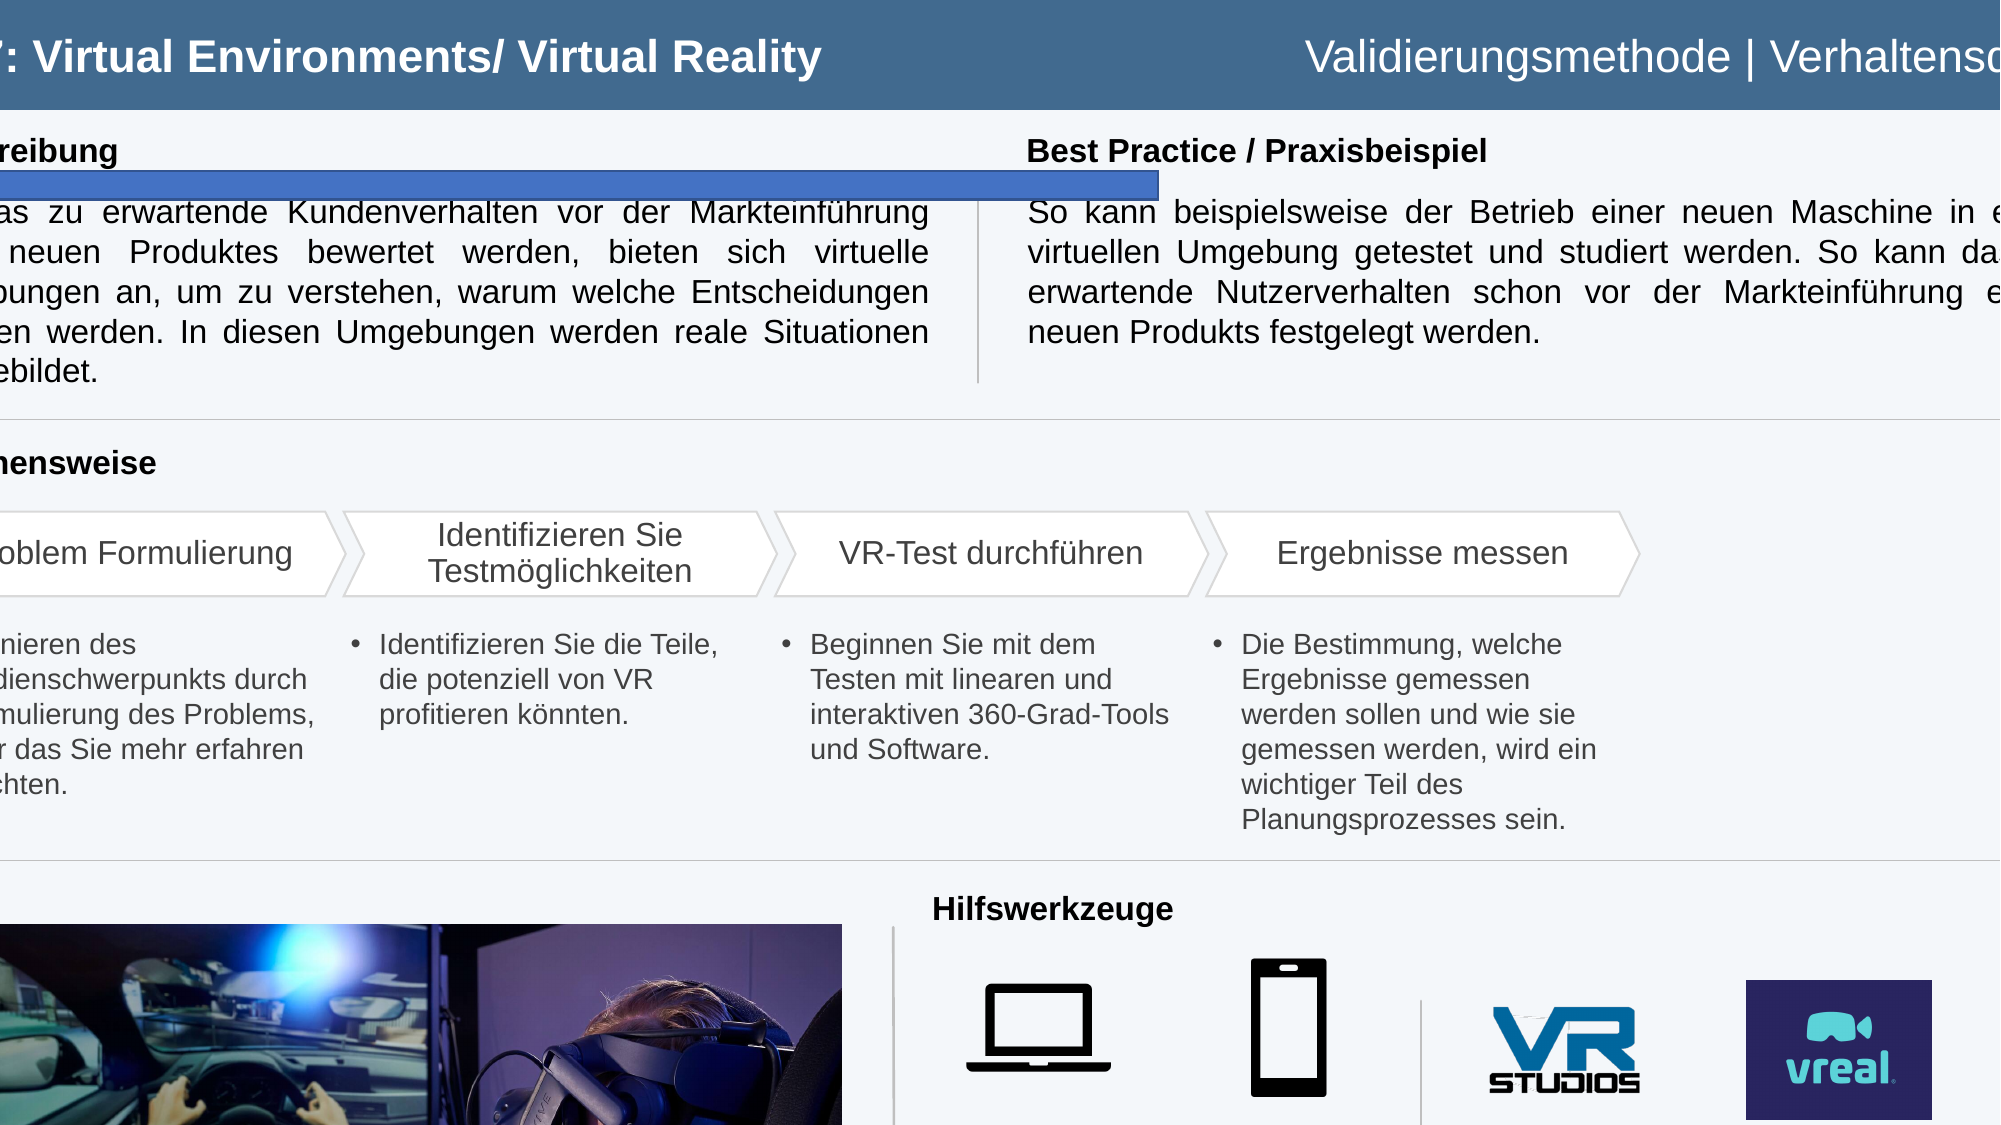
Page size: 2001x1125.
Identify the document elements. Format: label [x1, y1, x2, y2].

text_box [0, 0, 2000, 1125]
picture [1483, 966, 1650, 1125]
picture [963, 952, 1114, 1103]
picture [1213, 952, 1364, 1103]
picture [0, 924, 842, 1125]
picture [1746, 980, 1932, 1120]
